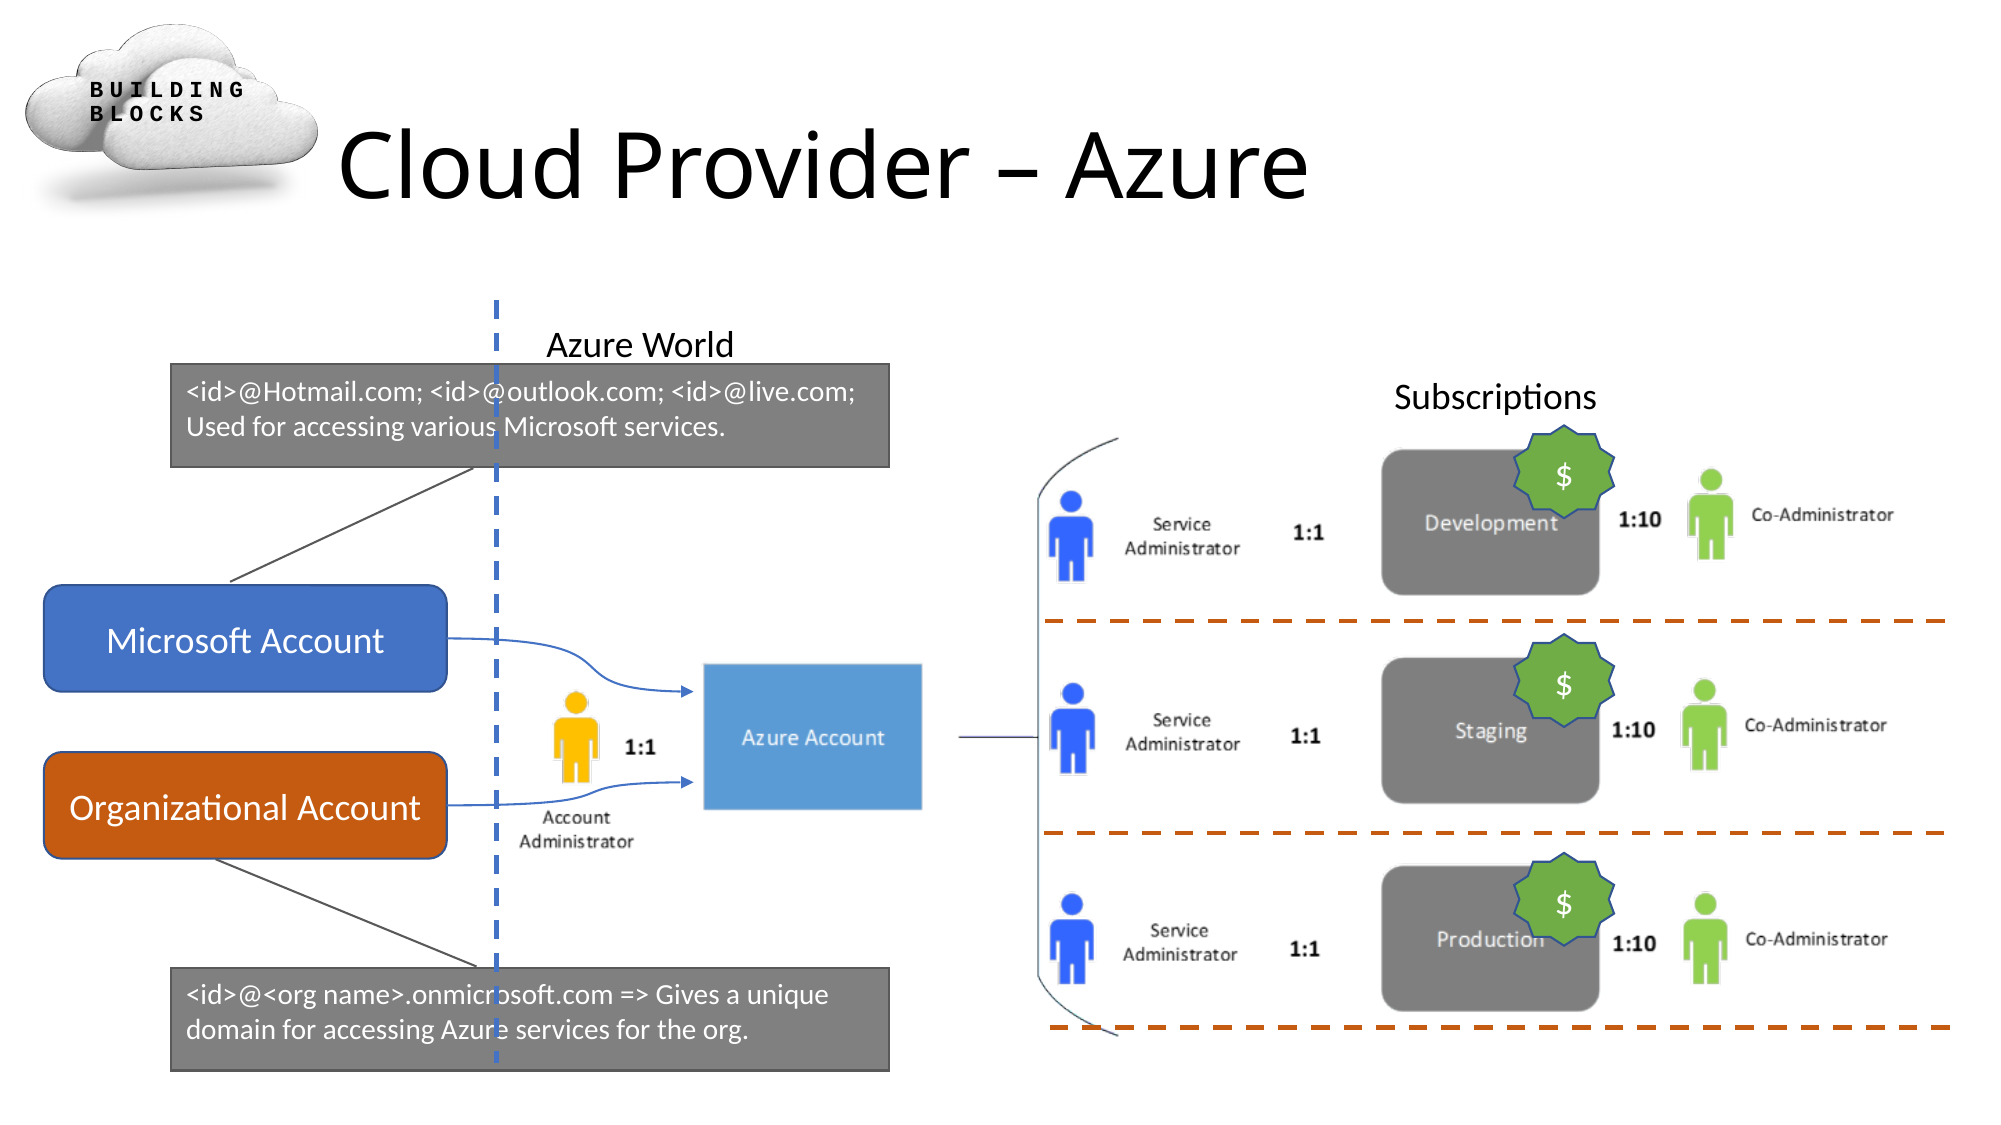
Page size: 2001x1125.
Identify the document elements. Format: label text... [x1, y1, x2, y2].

text_box Microsoft Account [42, 584, 448, 693]
picture [497, 434, 1906, 1048]
text_box Organizational Account [42, 751, 448, 860]
picture [21, 0, 322, 223]
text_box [446, 638, 694, 692]
picture [492, 806, 496, 1048]
text_box <id>@Hotmail.com; <id>@outlook.com; <id>@live.com; Used for accessing various Microsoft services. [497, 363, 890, 434]
text_box $ [1532, 424, 1596, 434]
text_box Subscriptions [1379, 364, 1613, 425]
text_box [446, 782, 694, 806]
picture [492, 434, 496, 638]
text_box <id>@Hotmail.com; <id>@outlook.com; <id>@live.com; Used for accessing various Microsoft services. [170, 363, 496, 583]
picture [492, 692, 496, 782]
title Cloud Provider – Azure [321, 59, 1863, 278]
text_box Azure World [531, 312, 750, 372]
text_box <id>@<org name>.onmicrosoft.com => Gives a unique domain for accessing Azure services for the org. [170, 858, 890, 1072]
